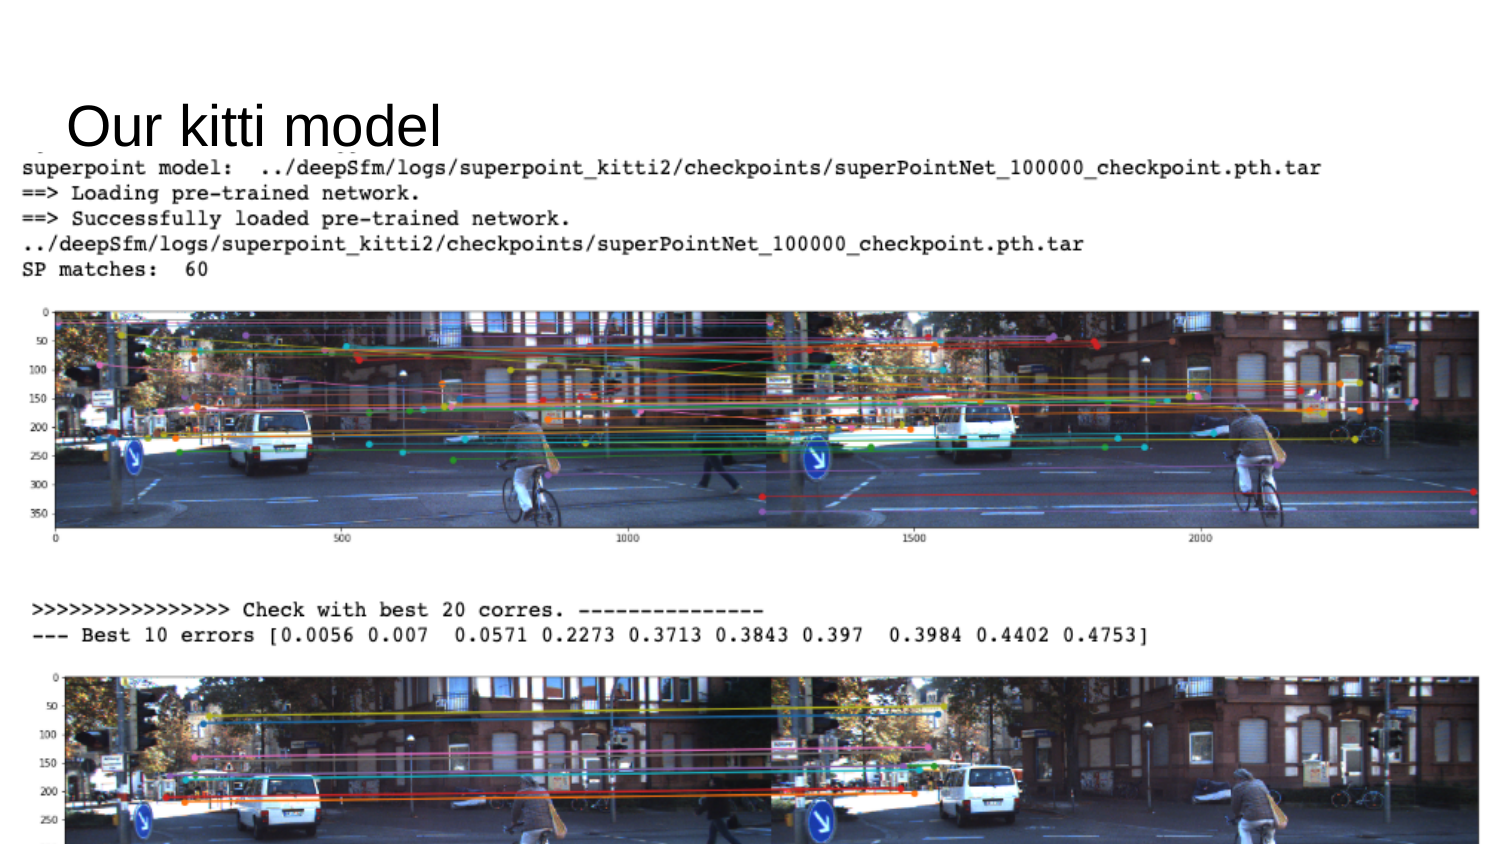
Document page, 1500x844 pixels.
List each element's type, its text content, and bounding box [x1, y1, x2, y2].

picture [0, 152, 1500, 572]
picture [0, 584, 1500, 844]
title Our kitti model [51, 72, 1449, 151]
